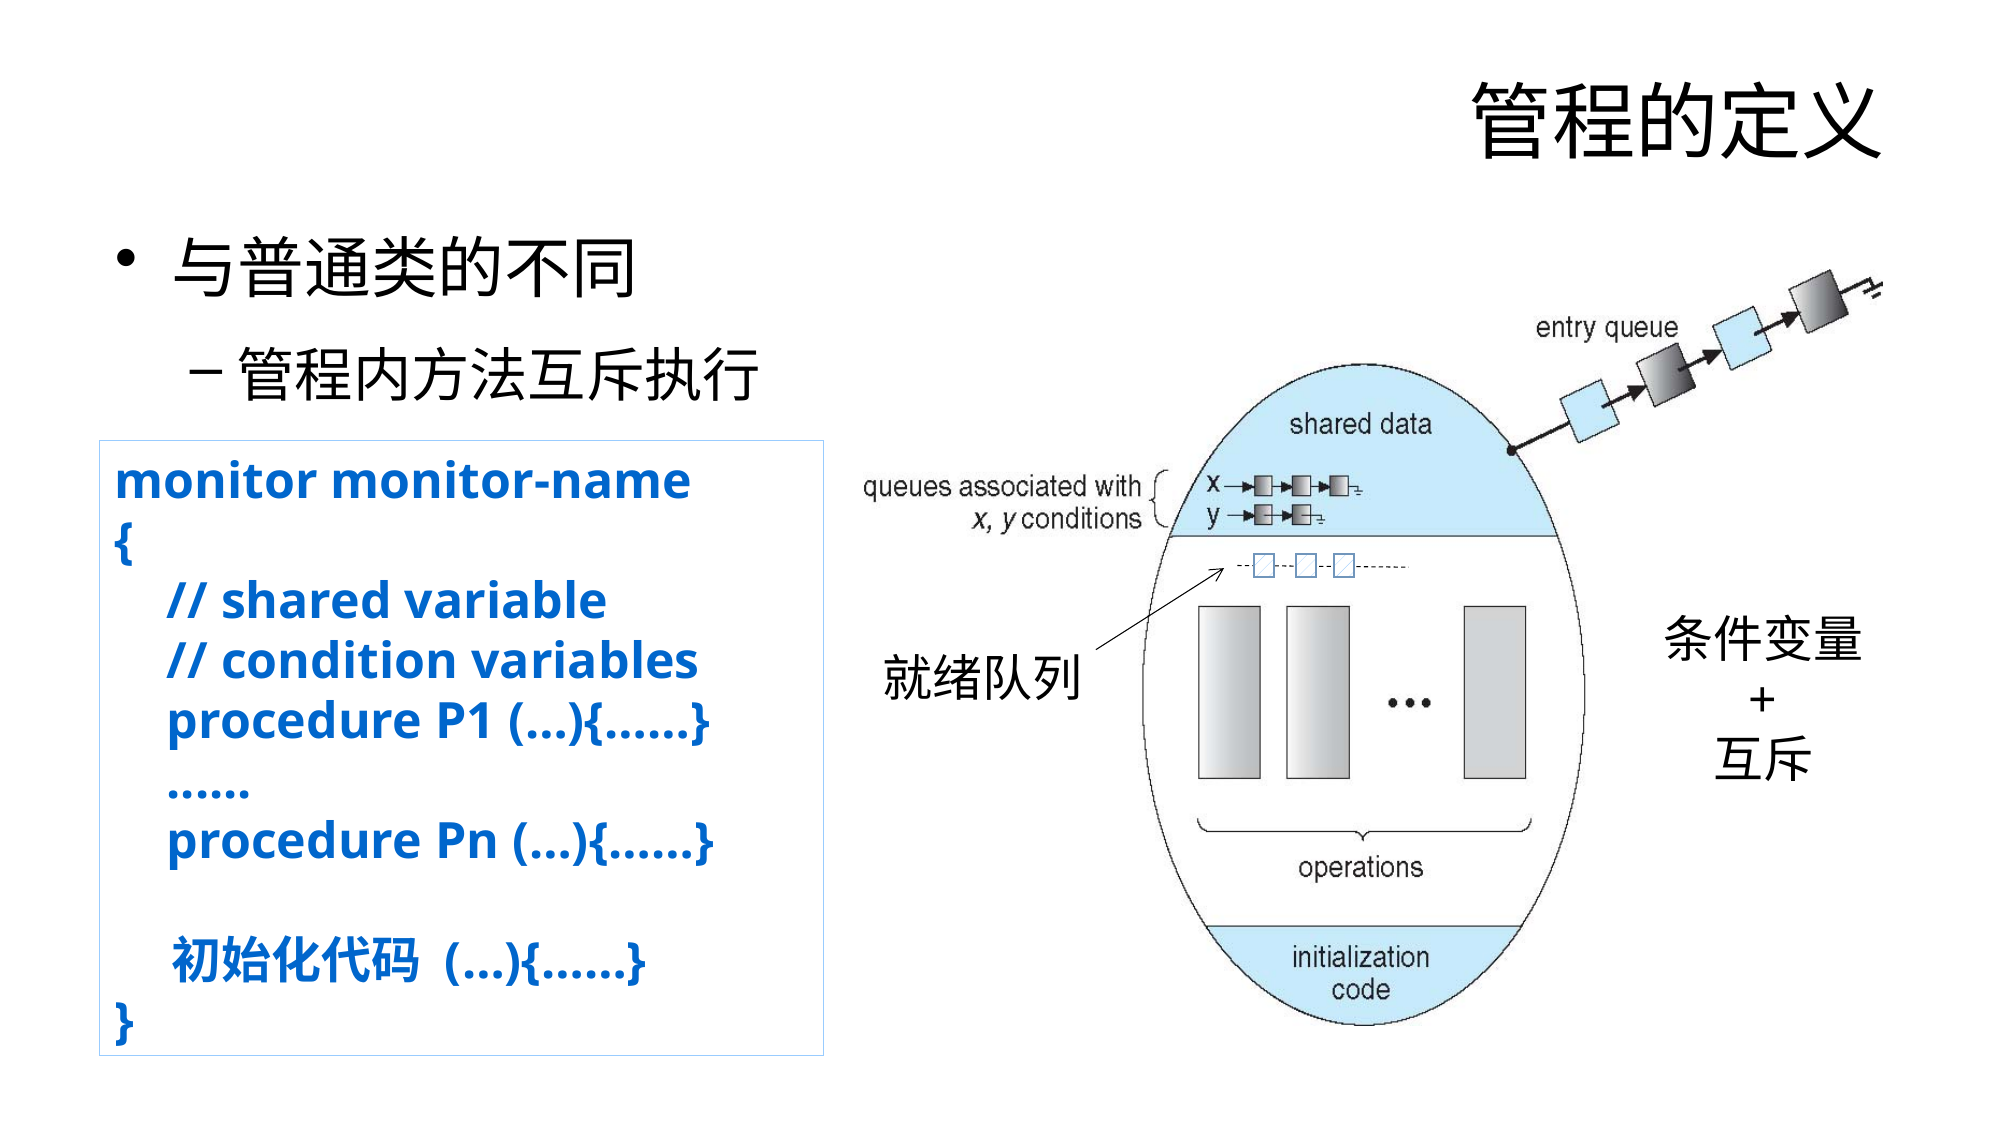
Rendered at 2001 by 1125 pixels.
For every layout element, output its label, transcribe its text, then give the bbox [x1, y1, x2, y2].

list 与普通类的不同 管程内方法互斥执行 [99, 193, 933, 469]
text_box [863, 269, 1883, 1026]
title 管程的定义 [99, 44, 1901, 195]
text_box monitor monitor-name { // shared variable // condition variables procedure P1 (…){……} ...... procedure Pn (…){……} 初始化代码 (…){……} } [99, 440, 824, 1056]
